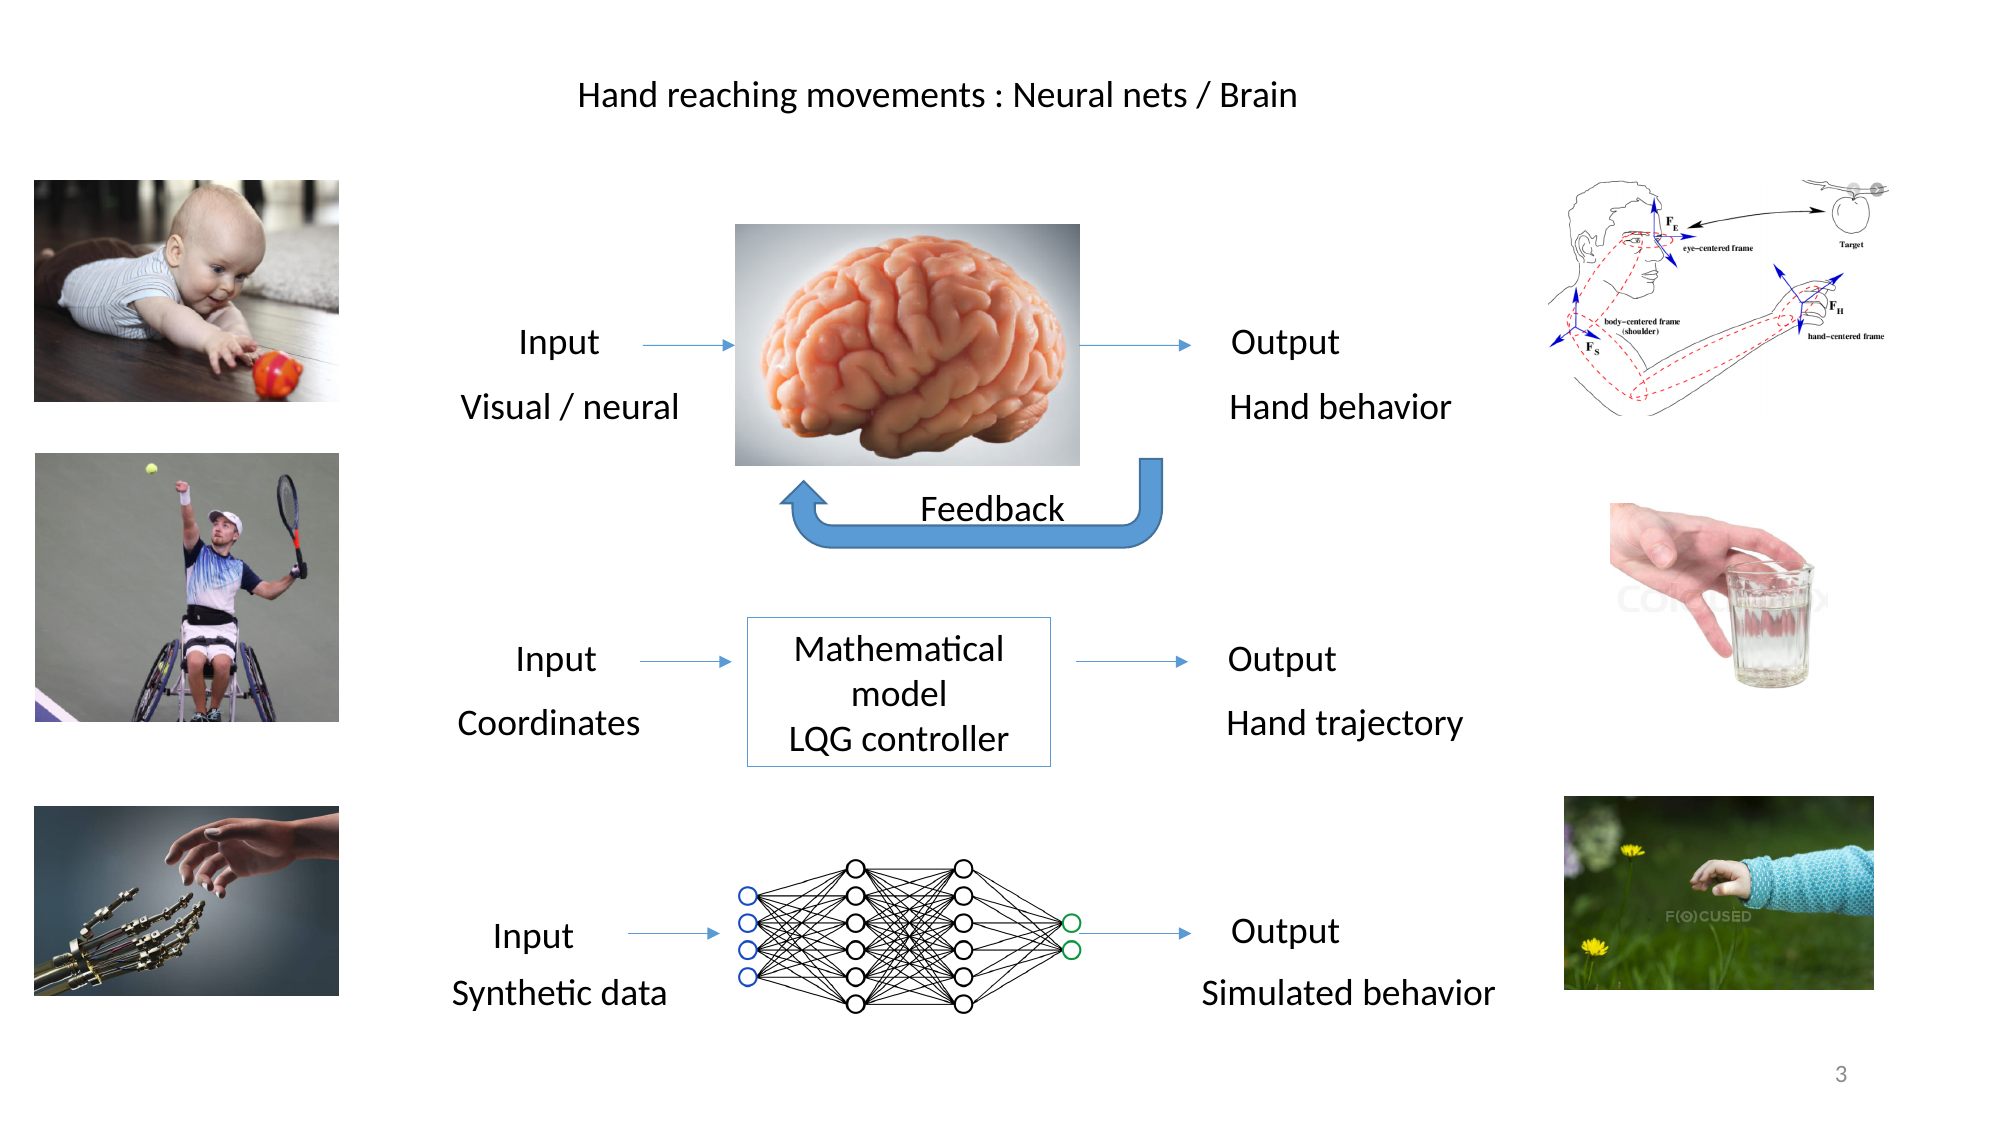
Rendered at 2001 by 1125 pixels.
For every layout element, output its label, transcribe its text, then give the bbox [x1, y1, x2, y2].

text_box Output [1216, 309, 1383, 370]
text_box Hand behavior [1214, 374, 1471, 434]
picture [1610, 503, 1828, 689]
picture [34, 180, 339, 402]
picture [1564, 796, 1874, 990]
text_box Mathematical model LQG controller [747, 617, 1051, 767]
text_box Simulated behavior [1186, 960, 1528, 1021]
text_box Input [500, 626, 667, 687]
text_box [778, 457, 1164, 549]
picture [35, 452, 339, 722]
text_box Output [1216, 898, 1383, 958]
text_box Visual / neural [445, 374, 702, 434]
text_box Hand reaching movements : Neural nets / Brain [562, 62, 1335, 123]
text_box Output [1213, 626, 1379, 687]
text_box Input [478, 903, 644, 960]
picture [1548, 180, 1889, 416]
slide_number 3 [1412, 1042, 1863, 1103]
text_box Feedback [905, 476, 1086, 536]
text_box Synthetic data [437, 960, 716, 1021]
picture [34, 806, 339, 996]
text_box Input [503, 309, 670, 370]
picture [734, 851, 1089, 1018]
picture [734, 224, 1080, 466]
text_box Hand trajectory [1211, 690, 1502, 751]
text_box Coordinates [442, 690, 699, 751]
